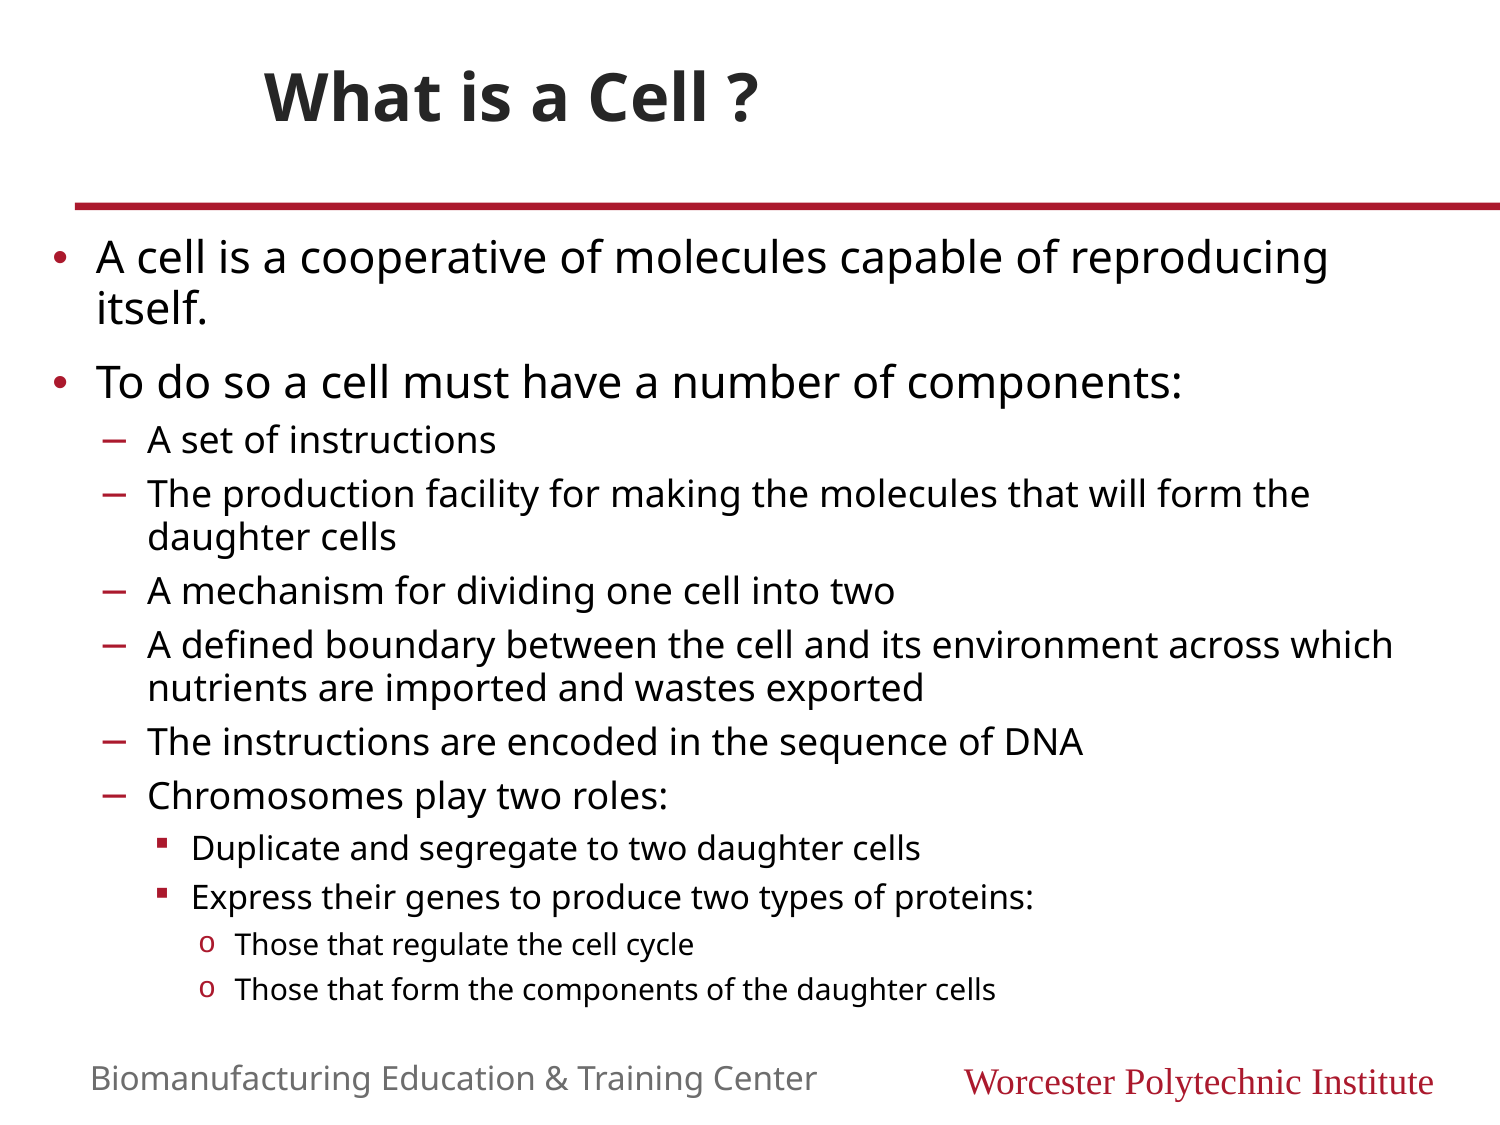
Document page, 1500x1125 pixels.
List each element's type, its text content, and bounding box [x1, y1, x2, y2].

text_box What is a Cell ? [249, 47, 1413, 198]
text_box A cell is a cooperative of molecules capable of reproducing itself. To do so a cell must have a number of components: A set of instructions The production facility for making the molecules that will form the daughter cells A mechanism for dividing one cell into two A defined boundary between the cell and its environment across which nutrients are imported and wastes exported The instructions are encoded in the sequence of DNA Chromosomes play two roles: Duplicate and segregate to two daughter cells Express their genes to produce two types of proteins: Those that regulate the cell cycle Those that form the components of the daughter cells [37, 224, 1463, 1023]
footer Biomanufacturing Education & Training Center [75, 1050, 913, 1100]
